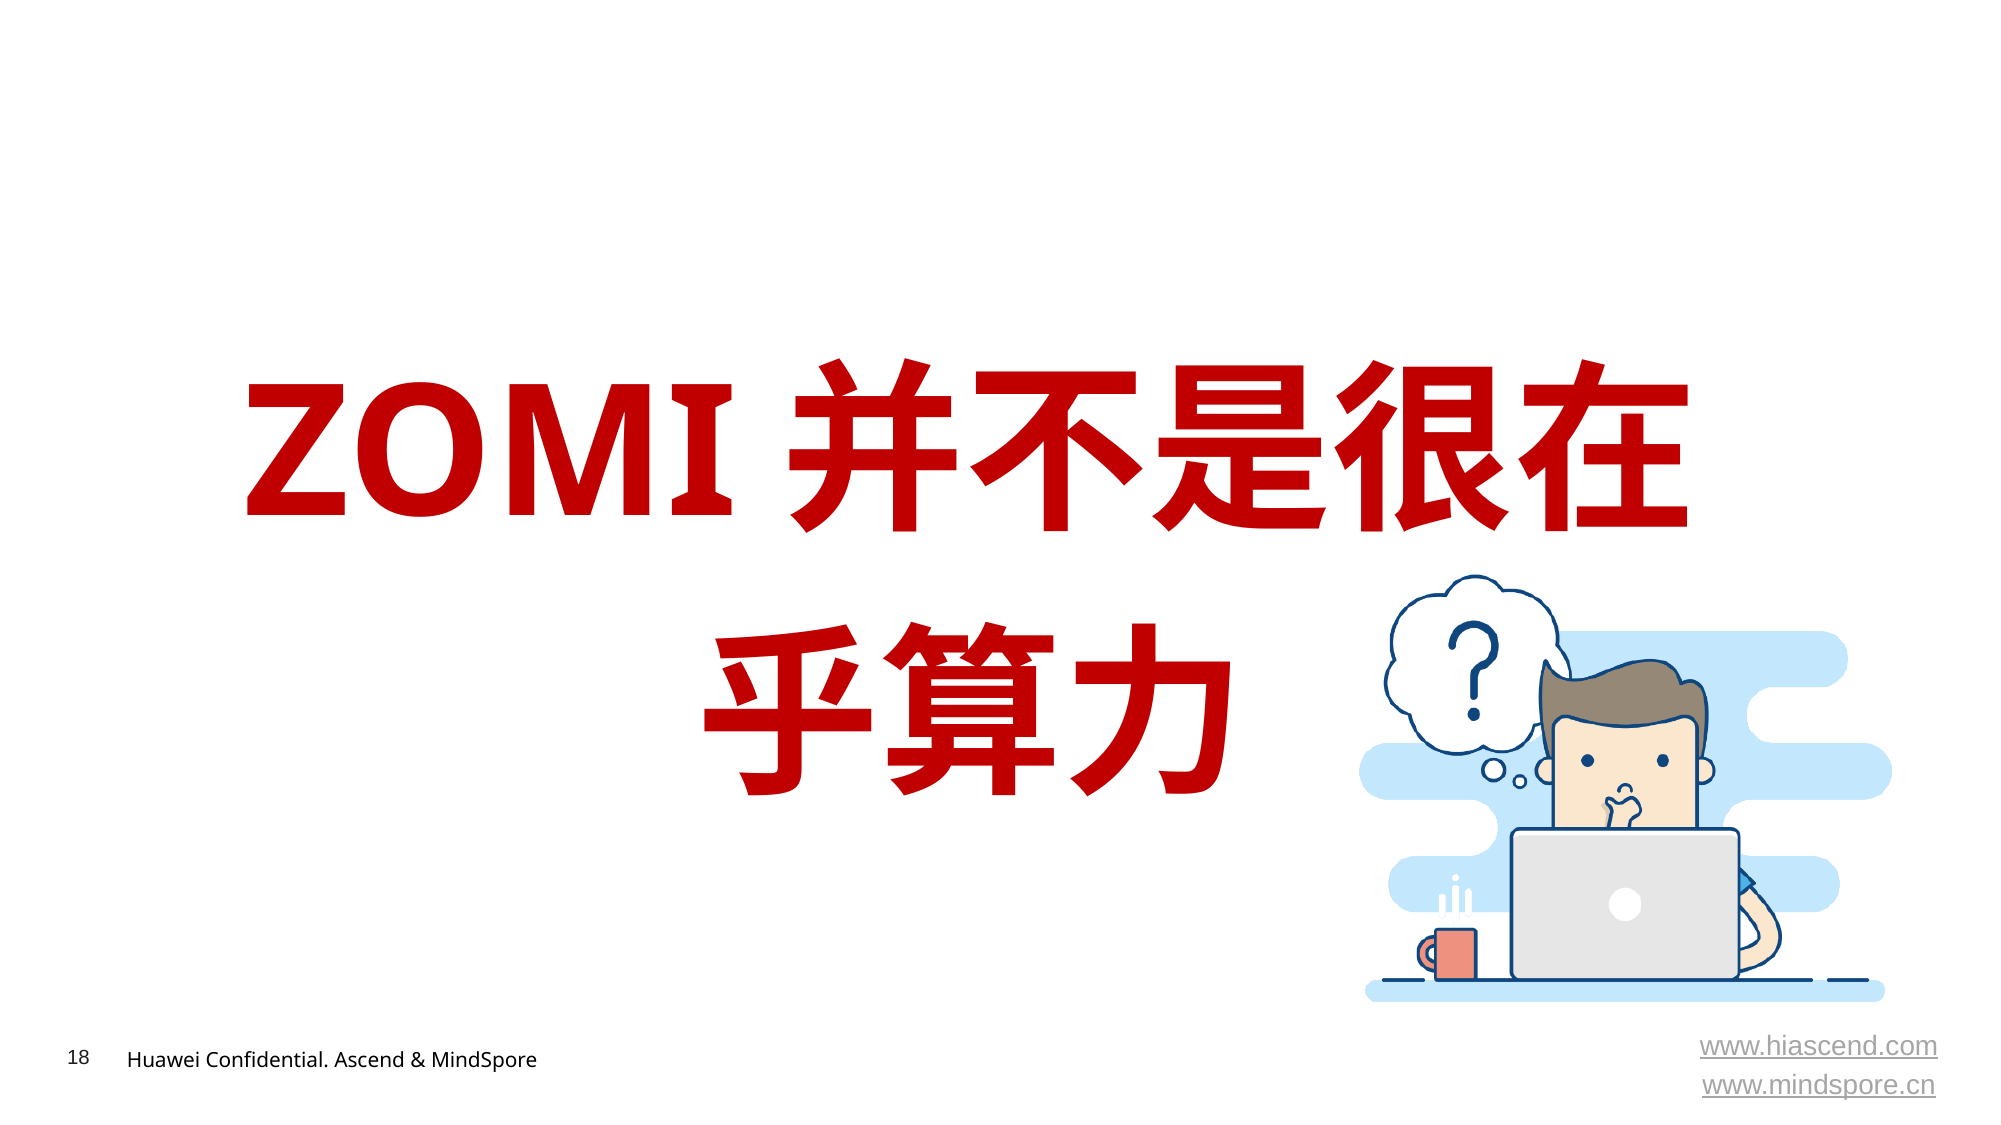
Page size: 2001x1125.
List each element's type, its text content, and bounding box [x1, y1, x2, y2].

title ZOMI并不是很在乎算力 [138, 257, 1804, 846]
picture [1345, 562, 1911, 1011]
